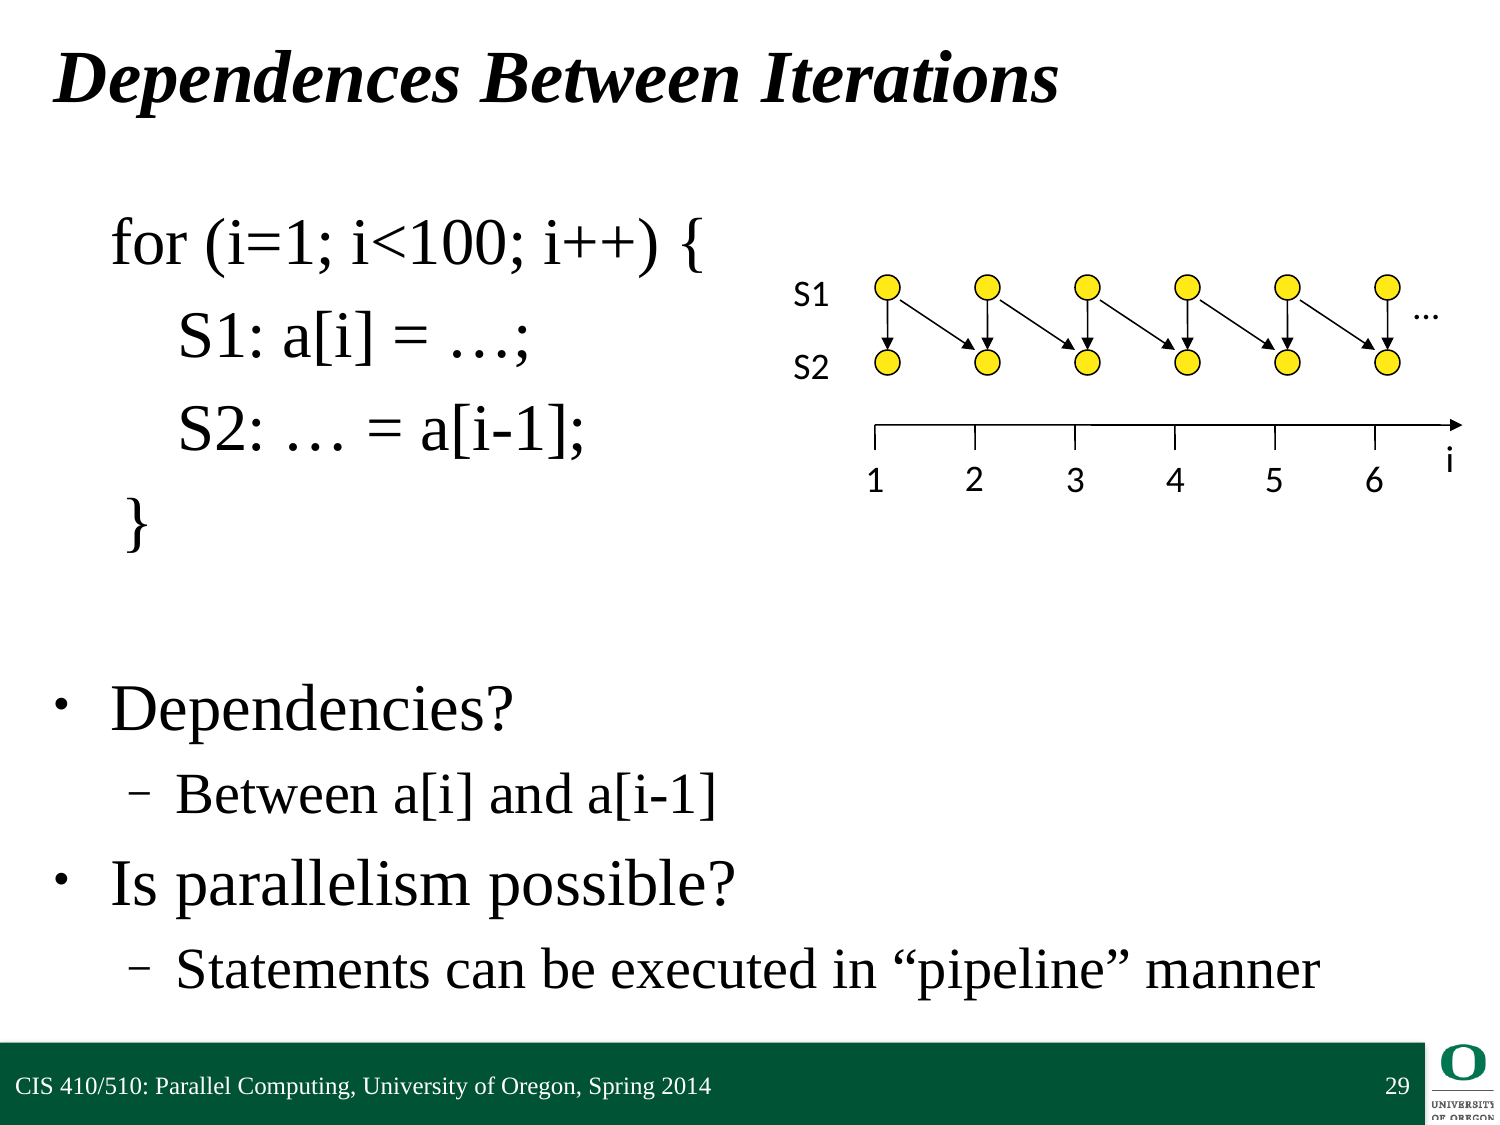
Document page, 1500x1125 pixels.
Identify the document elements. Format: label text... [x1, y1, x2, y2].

text_box [1374, 350, 1400, 376]
text_box [1099, 299, 1175, 350]
text_box S1 [778, 261, 863, 321]
text_box [1281, 299, 1294, 350]
text_box S2 [778, 334, 863, 395]
text_box [975, 350, 1000, 376]
text_box [875, 350, 901, 376]
text_box [1199, 299, 1276, 350]
text_box 3 [1051, 447, 1100, 508]
slide_number 29 [1074, 1044, 1425, 1125]
text_box [1299, 299, 1375, 350]
text_box 5 [1250, 447, 1299, 508]
title Dependences Between Iterations [39, 0, 1500, 145]
text_box 1 [850, 447, 900, 508]
text_box [1375, 418, 1463, 427]
footer CIS 410/510: Parallel Computing, University of Oregon, Spring 2014 [0, 1044, 988, 1125]
text_box [999, 299, 1075, 350]
text_box 2 [950, 446, 999, 507]
text_box [1275, 275, 1300, 300]
text_box … [1398, 274, 1455, 335]
text_box [1374, 275, 1398, 300]
text_box [1074, 350, 1100, 376]
text_box [899, 299, 976, 350]
text_box 6 [1350, 447, 1399, 508]
text_box [975, 275, 1000, 300]
text_box [881, 299, 894, 350]
text_box [1074, 275, 1100, 300]
text_box i [1430, 427, 1470, 487]
text_box [1081, 299, 1094, 350]
text_box [1175, 350, 1201, 376]
text_box [1275, 350, 1300, 376]
text_box [981, 299, 994, 350]
text_box 4 [1151, 447, 1200, 508]
text_box [1381, 299, 1394, 350]
list for (i=1; i<100; i++) { S1: a[i] = …; S2: … = a[i-1]; } Dependencies? Between a[i] and a[i-1] Is parallelism possible? Statements can be executed in “pipeline” manner [39, 189, 1459, 1054]
text_box [1175, 275, 1201, 300]
text_box [1181, 299, 1194, 350]
text_box [875, 275, 901, 300]
